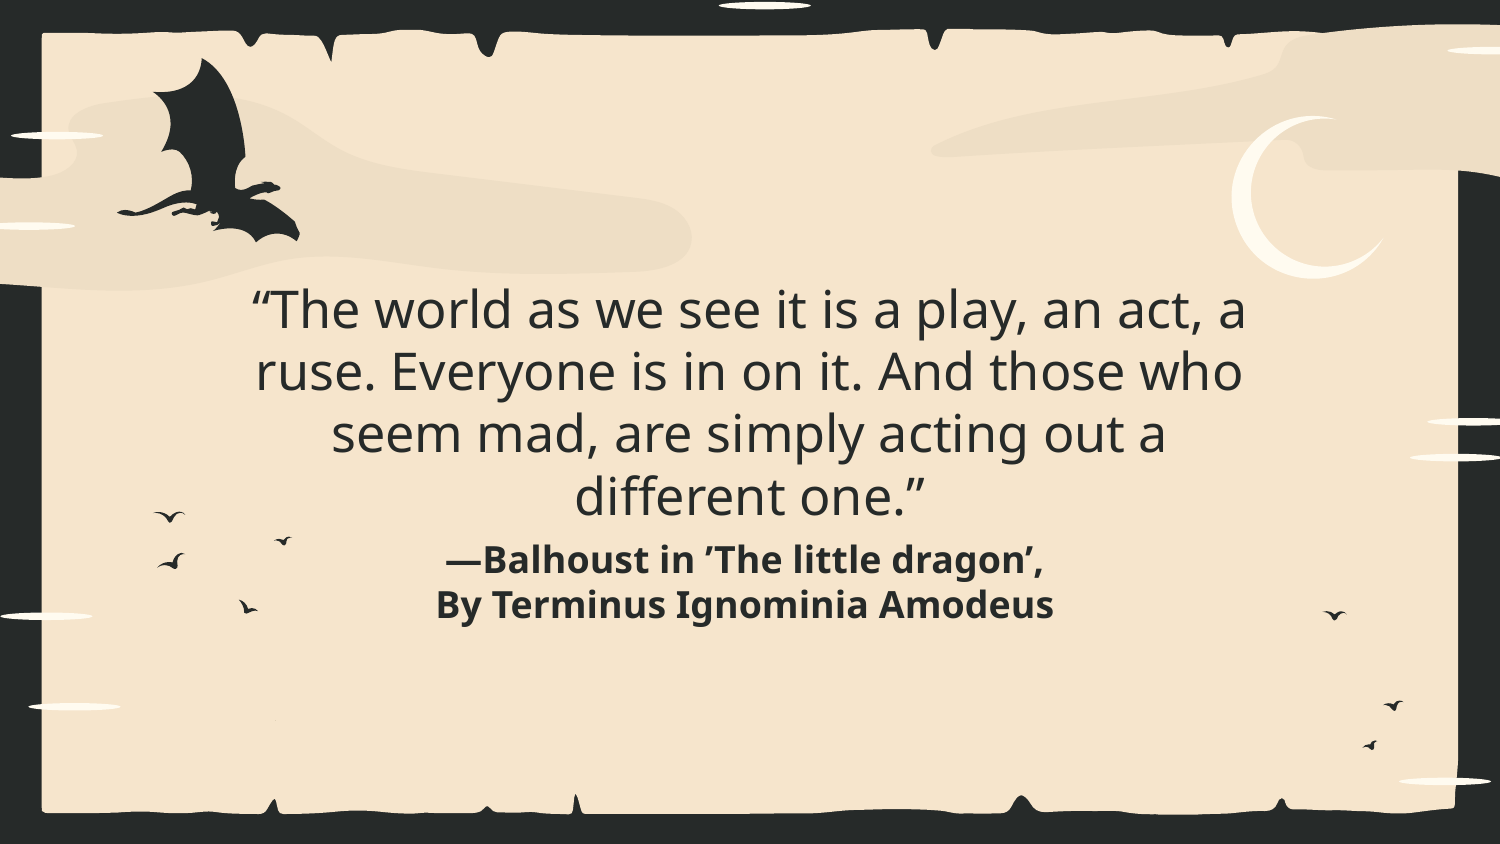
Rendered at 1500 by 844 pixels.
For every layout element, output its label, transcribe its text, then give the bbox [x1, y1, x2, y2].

subtitle “The world as we see it is a play, an act, a ruse. Everyone is in on it. And those who seem mad, are simply acting out a different one.” [236, 260, 1264, 542]
title —Balhoust in ’The little dragon’, By Terminus Ignominia Amodeus [375, 542, 1125, 625]
